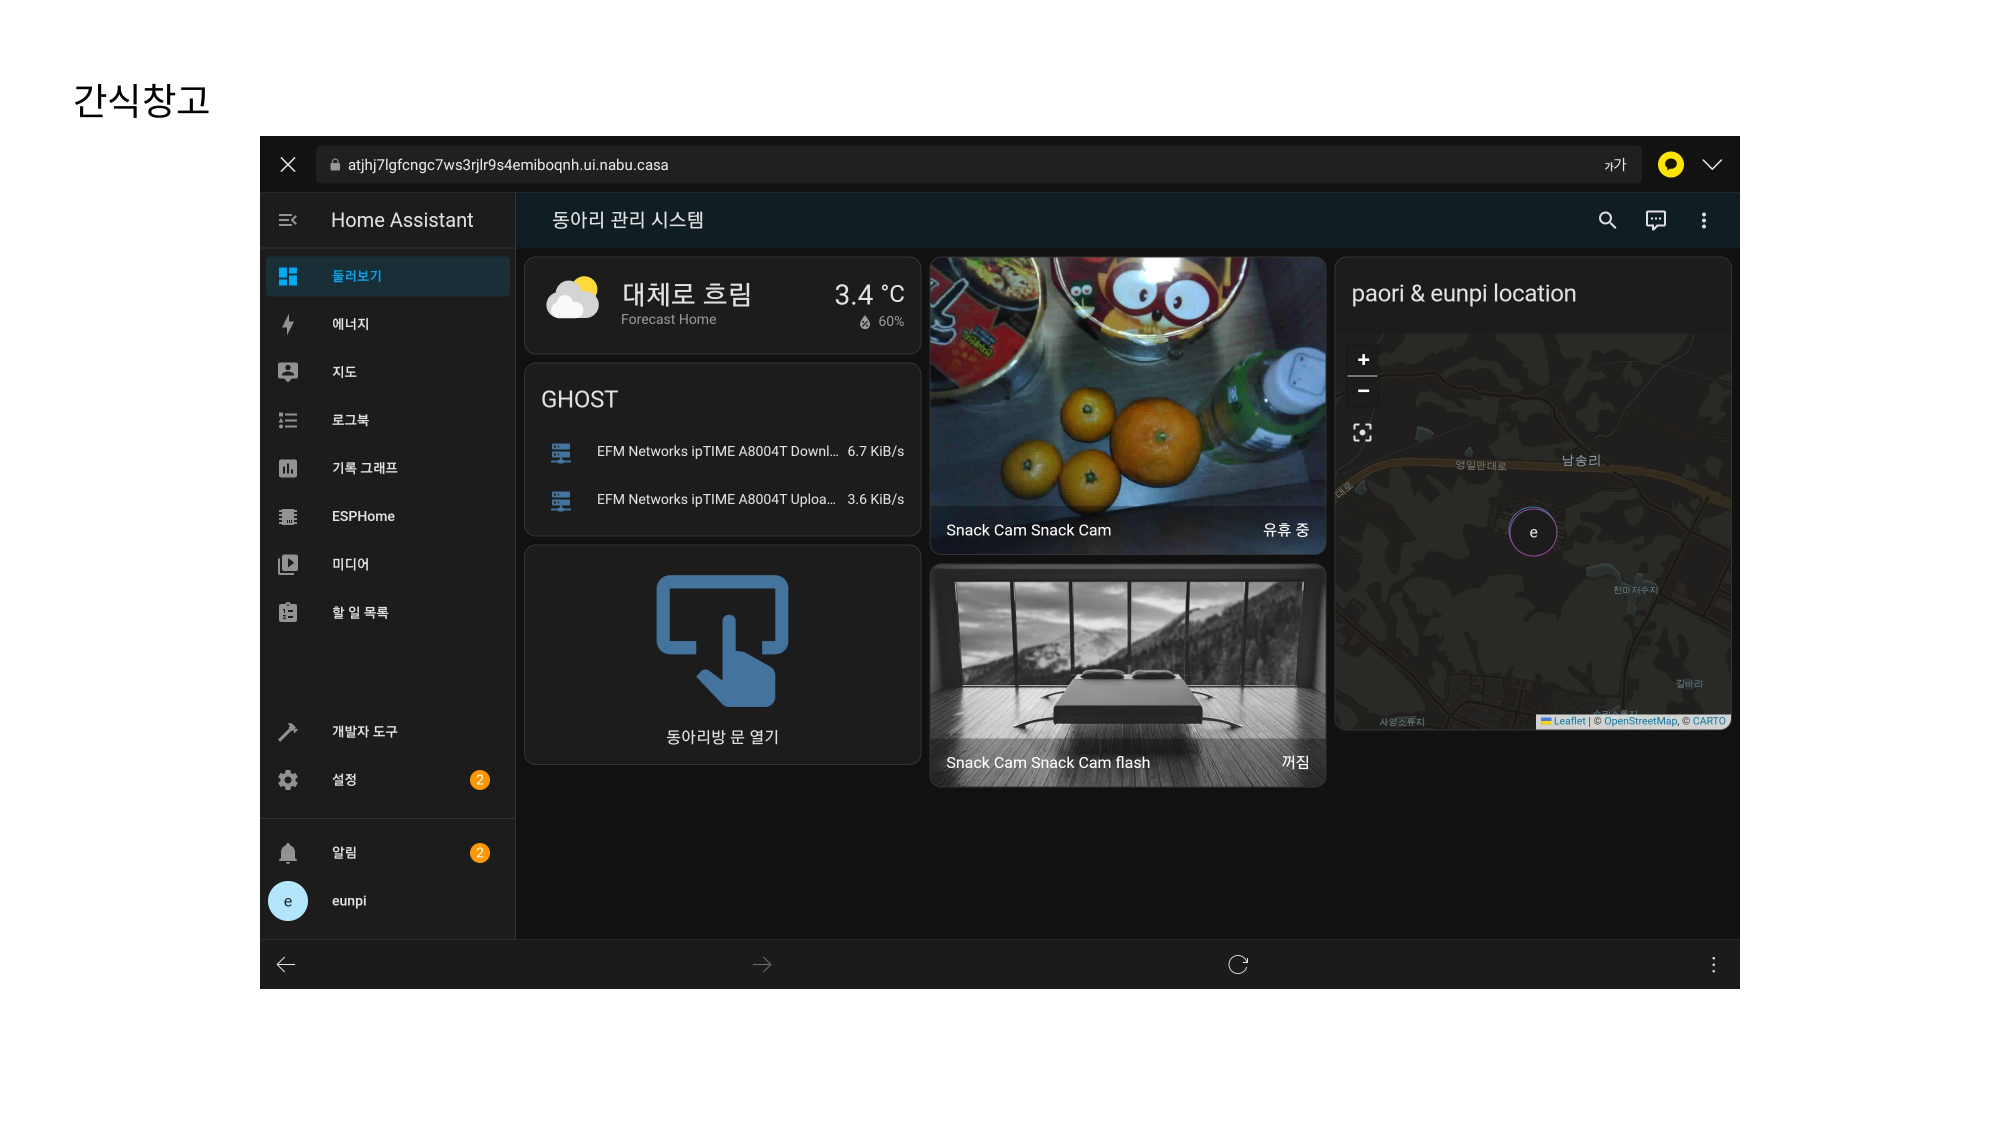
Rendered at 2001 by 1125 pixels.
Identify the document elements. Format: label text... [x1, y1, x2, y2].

text_box 간식창고 [58, 70, 265, 131]
picture [260, 136, 1740, 989]
